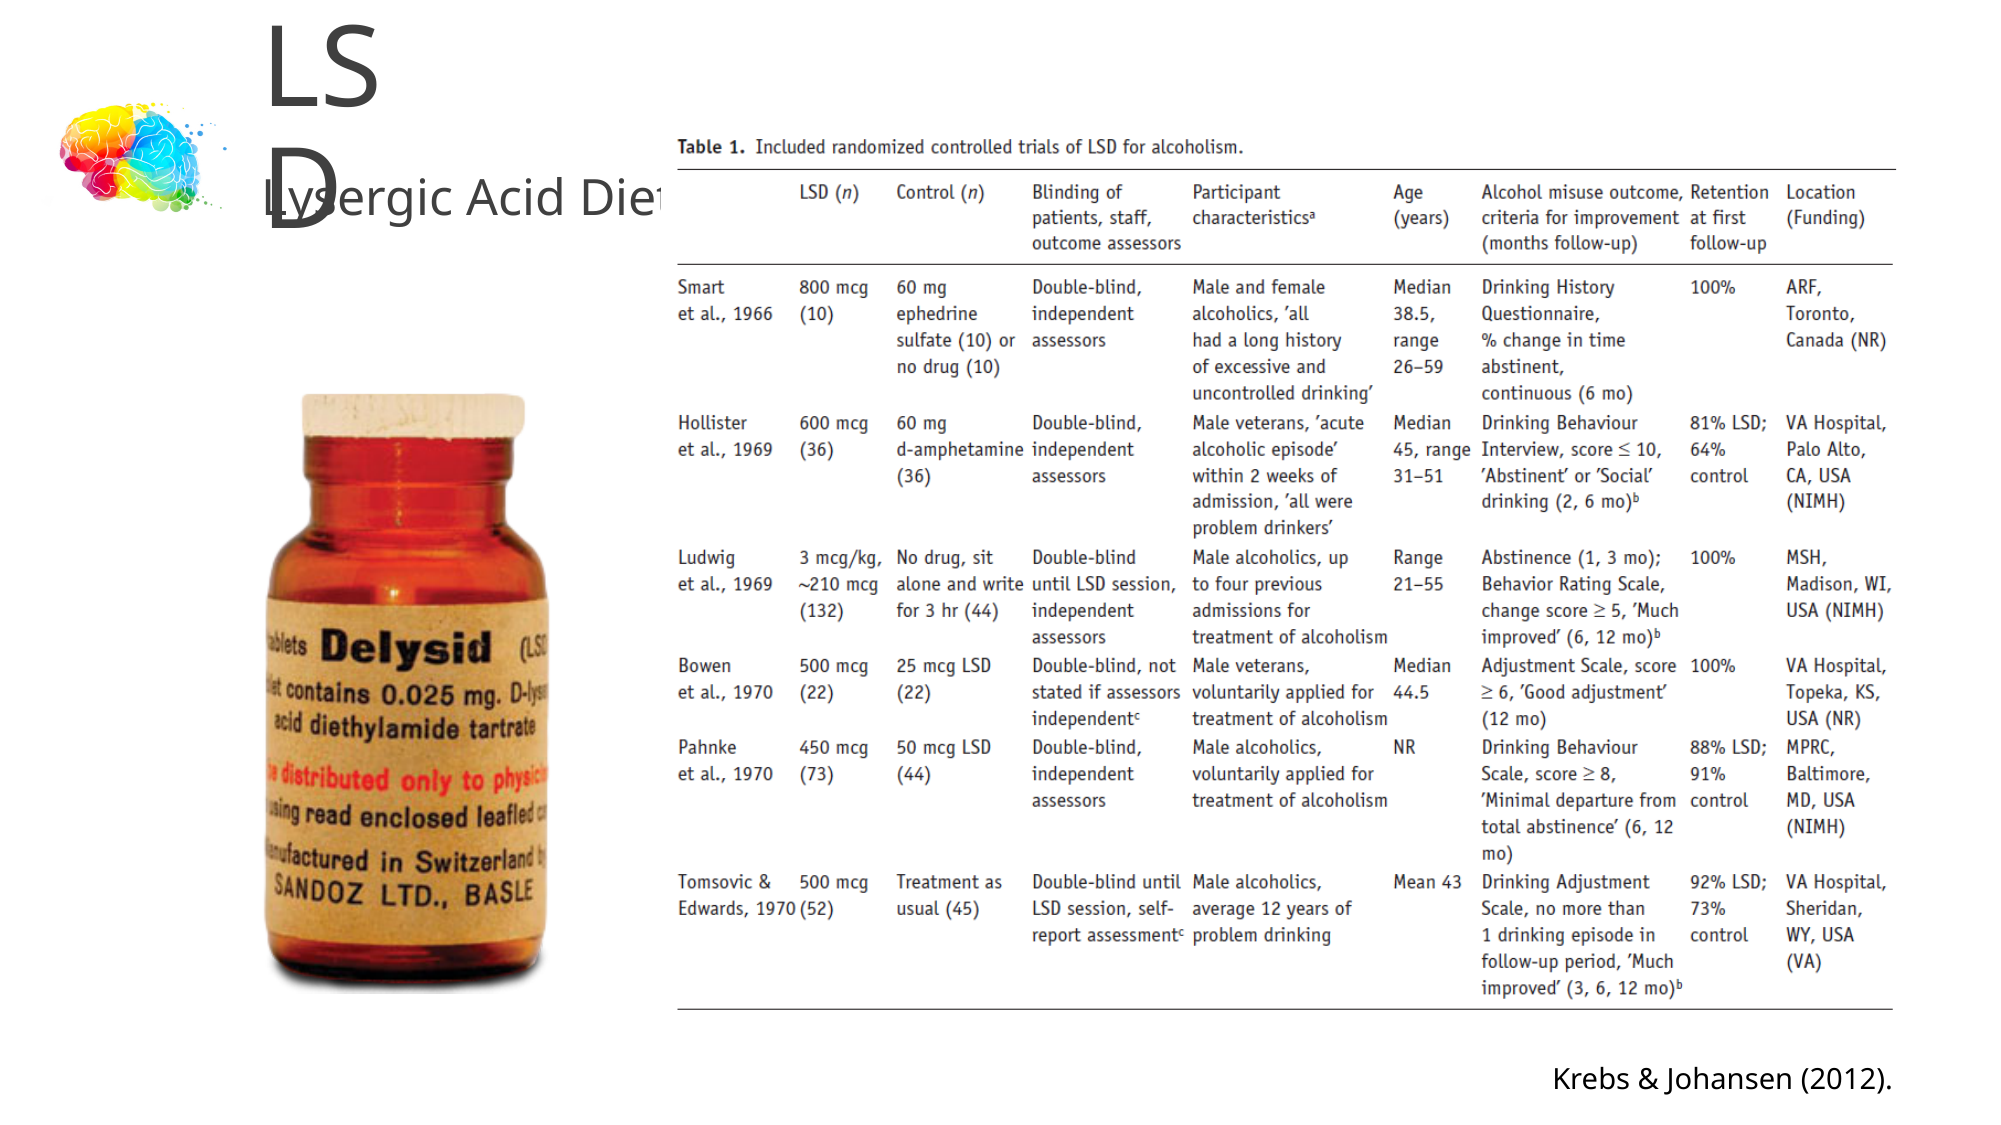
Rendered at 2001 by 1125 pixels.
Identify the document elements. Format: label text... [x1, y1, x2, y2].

picture [661, 127, 1916, 1022]
picture [0, 49, 247, 287]
picture [240, 368, 579, 994]
text_box Krebs & Johansen (2012). [42, 1053, 1916, 1103]
text_box LSD [246, 59, 479, 127]
text_box Lysergic Acid Diethylamide [246, 127, 661, 271]
